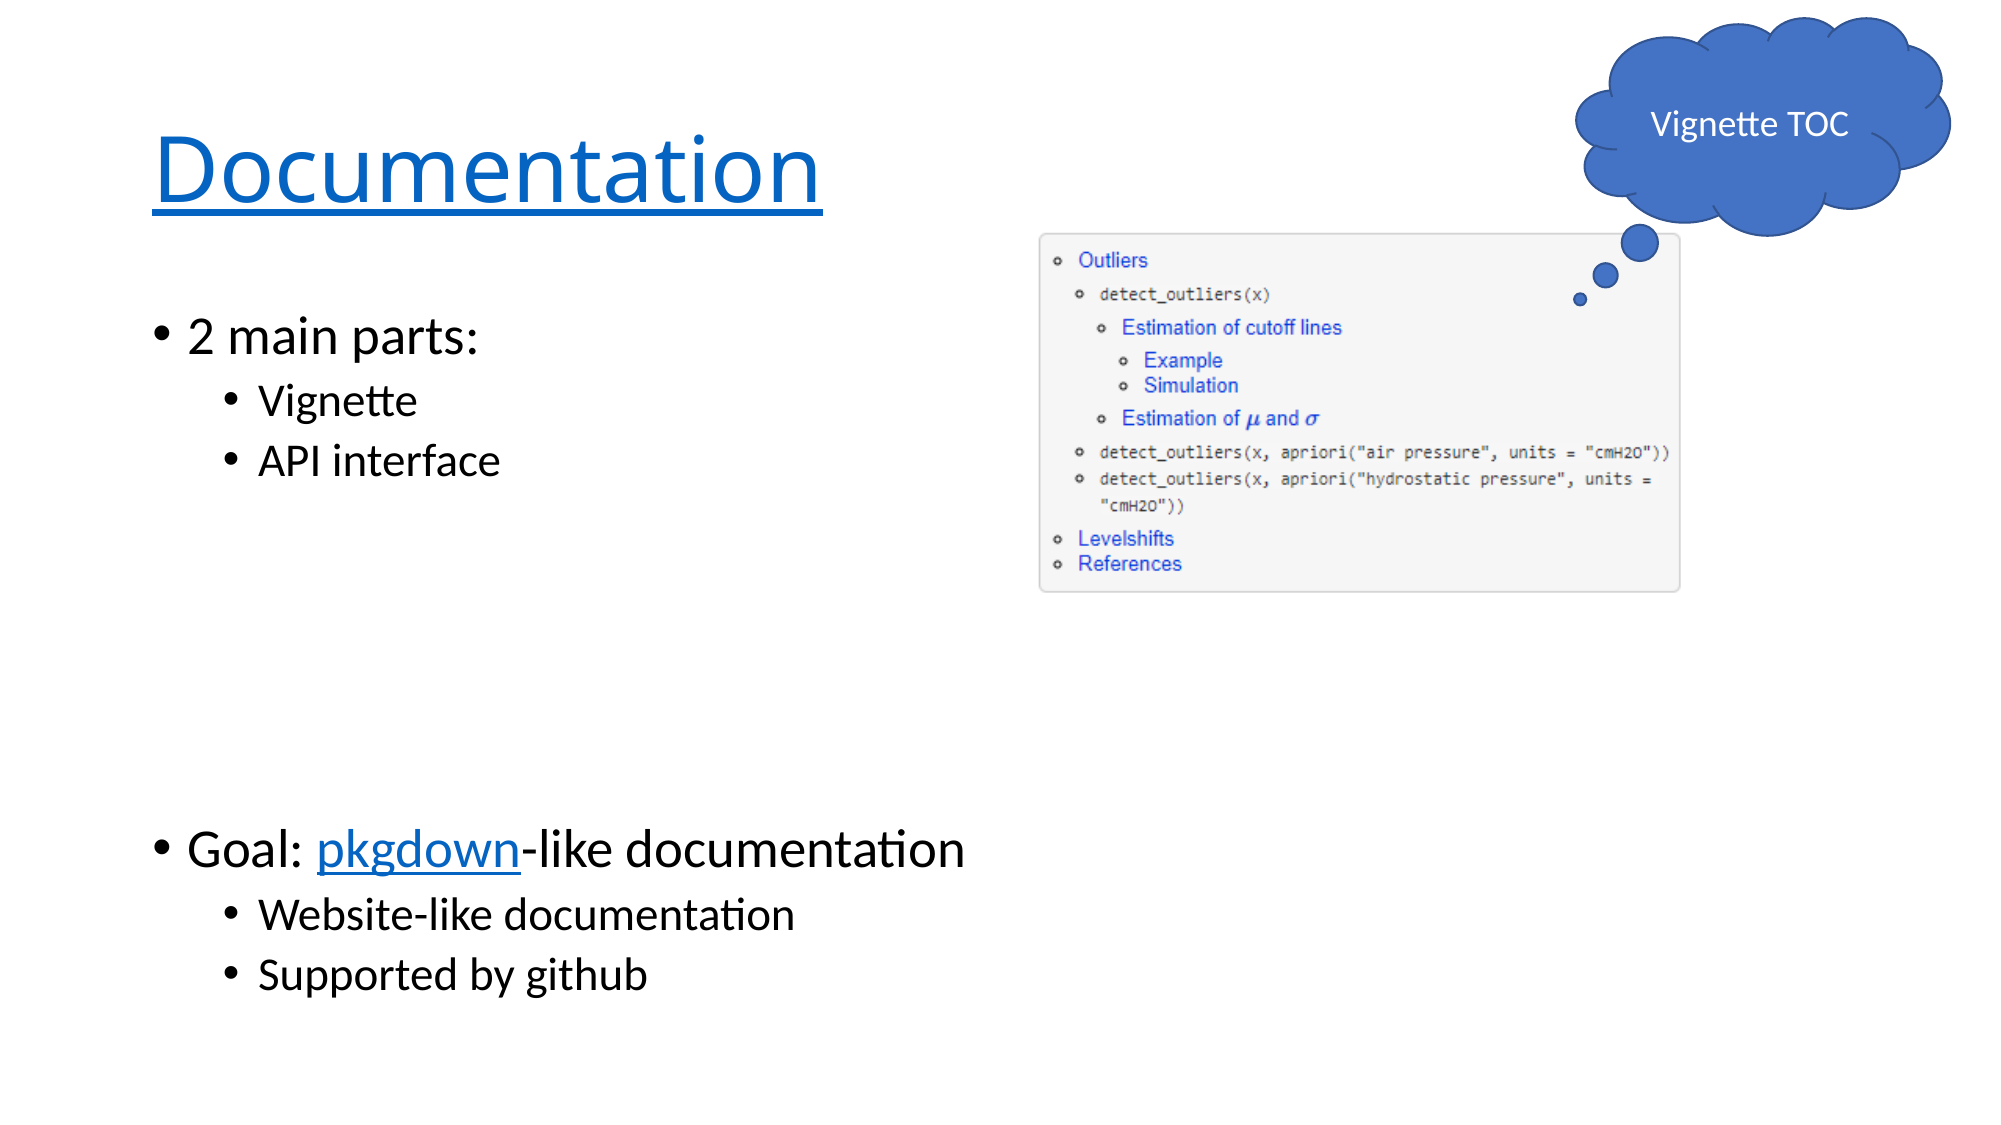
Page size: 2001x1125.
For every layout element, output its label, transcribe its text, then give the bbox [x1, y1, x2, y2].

text_box Vignette TOC [1575, 17, 1952, 237]
list 2 main parts: Vignette API interface Goal: pkgdown-like documentation Website-like documentation Supported by github [137, 299, 1863, 1014]
title Documentation [137, 59, 1863, 278]
picture [1025, 227, 1695, 607]
